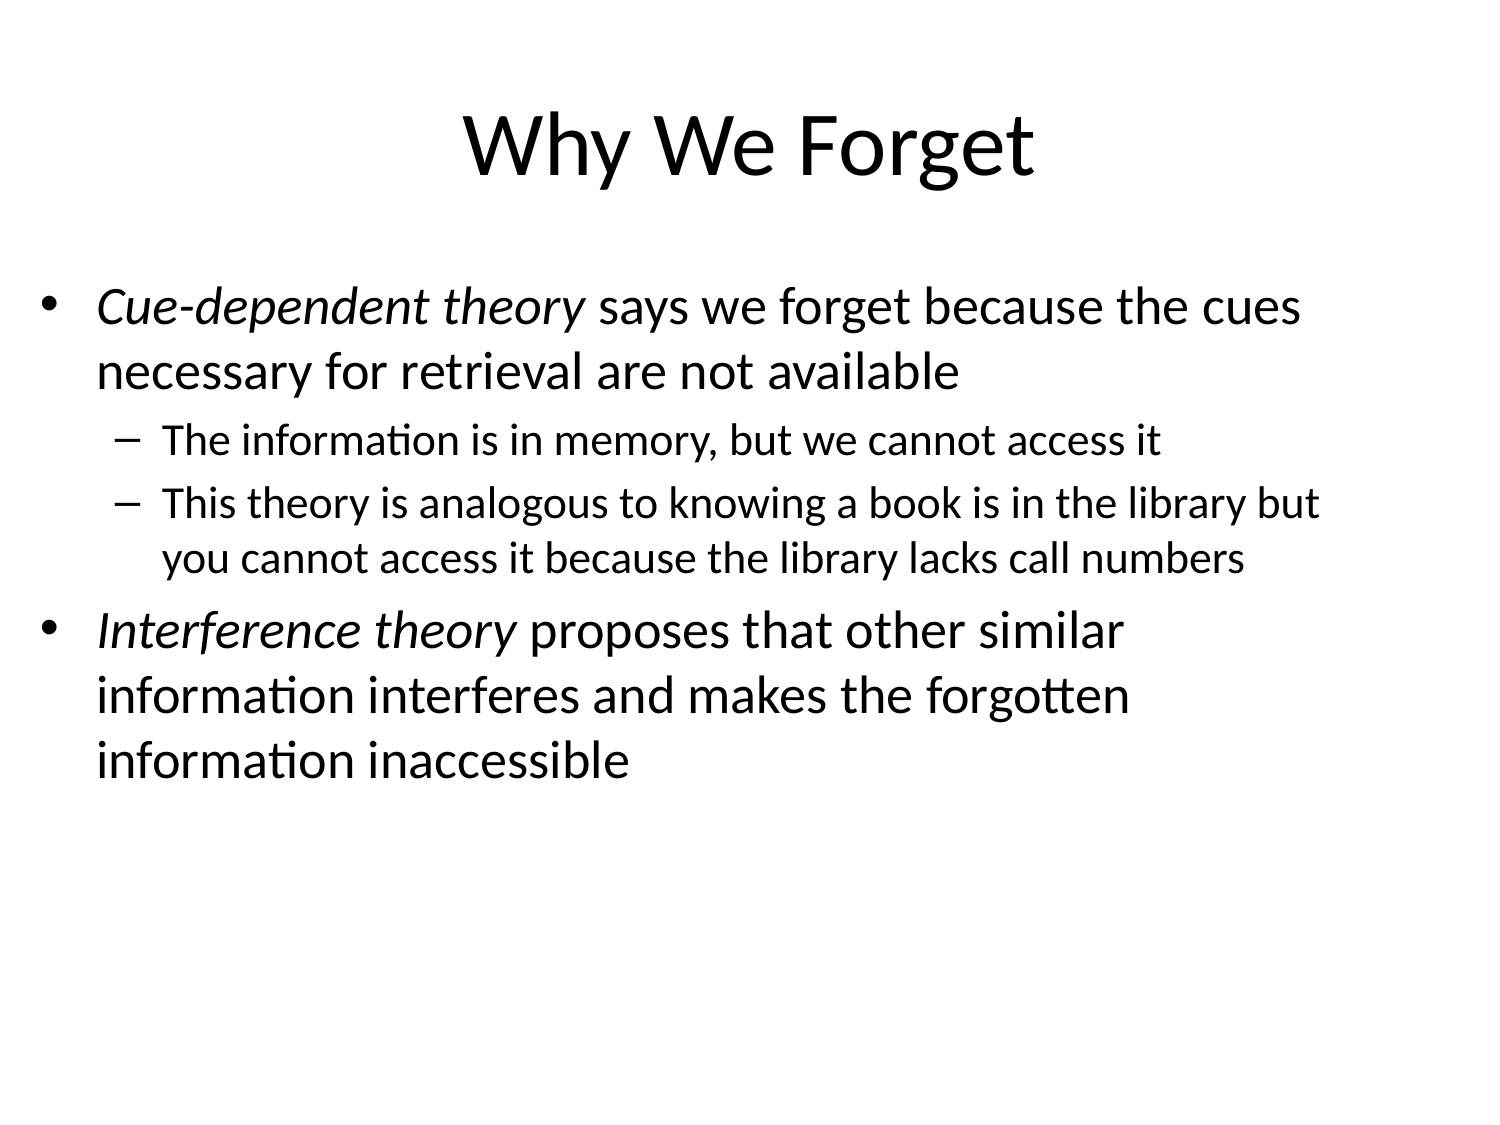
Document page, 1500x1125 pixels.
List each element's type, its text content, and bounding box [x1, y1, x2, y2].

title Why We Forget [75, 45, 1425, 233]
list Cue-dependent theory says we forget because the cues necessary for retrieval are not available The information is in memory, but we cannot access it This theory is analogous to knowing a book is in the library but you cannot access it because the library lacks call numbers Interference theory proposes that other similar information interferes and makes the forgotten information inaccessible [24, 262, 1413, 1106]
